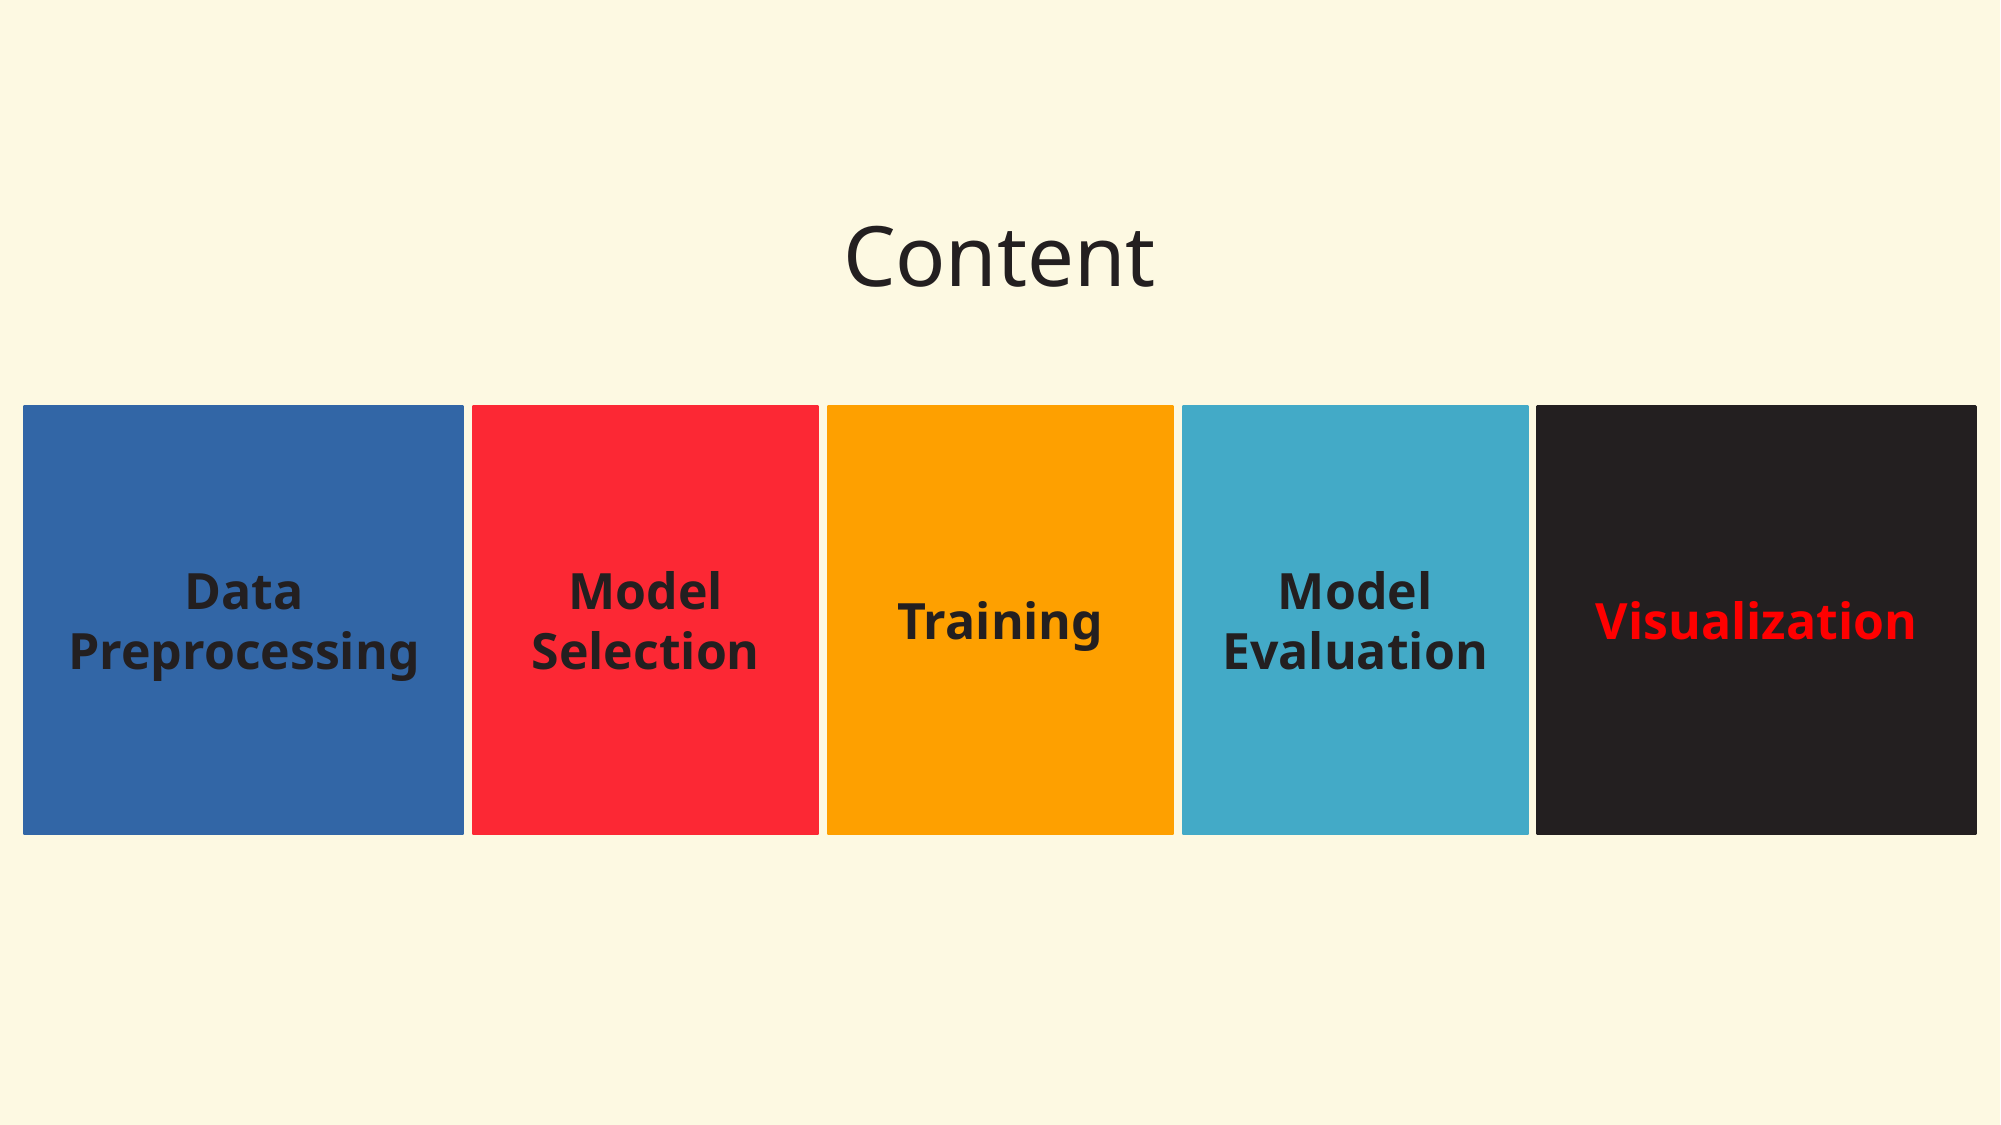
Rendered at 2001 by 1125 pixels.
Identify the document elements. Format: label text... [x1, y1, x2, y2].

title Content [271, 136, 1728, 312]
list Model Selection [472, 405, 819, 835]
list Visualization [1536, 405, 1977, 835]
list Training [827, 405, 1174, 835]
list Model Evaluation [1182, 405, 1529, 835]
list Data Preprocessing [23, 405, 464, 835]
